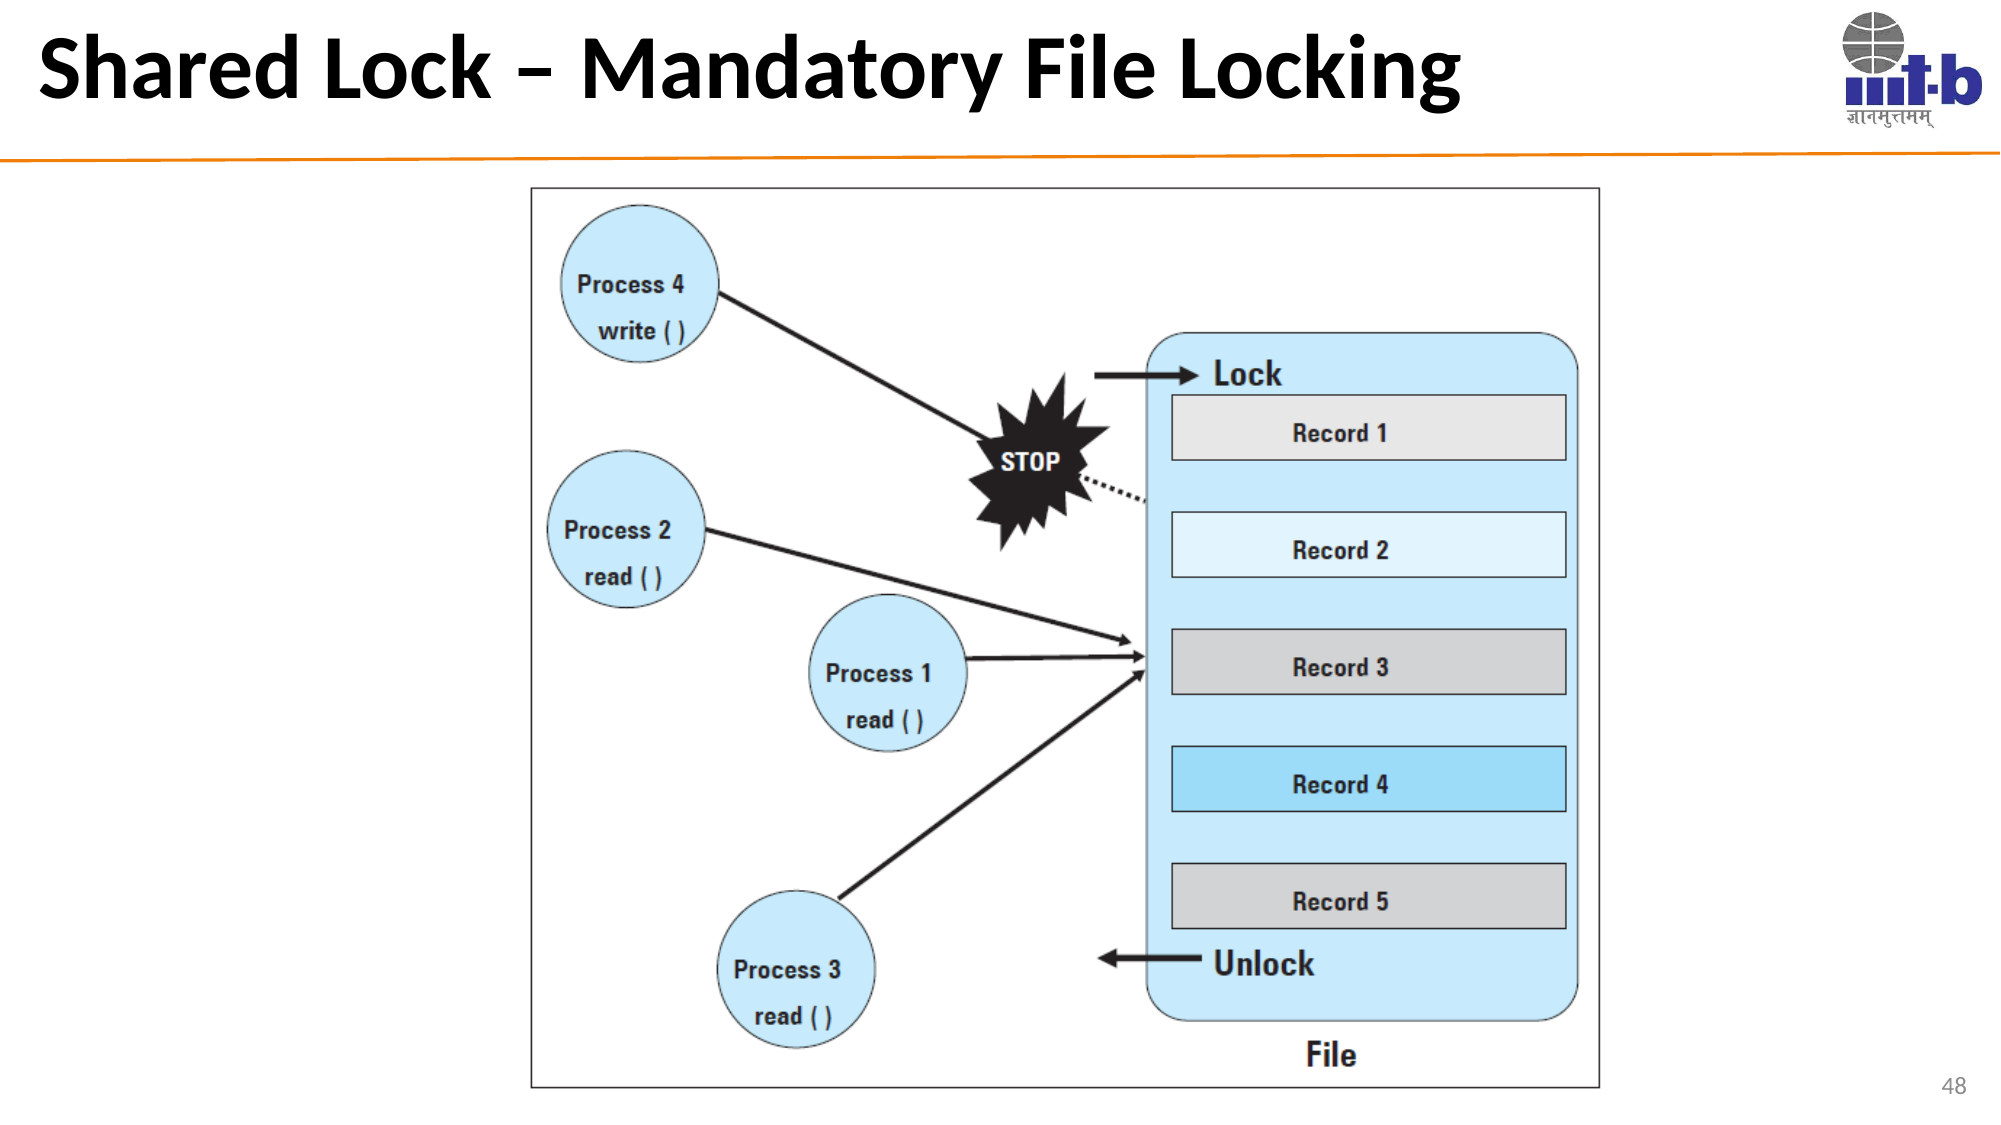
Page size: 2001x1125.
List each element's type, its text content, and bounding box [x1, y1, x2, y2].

slide_number 48 [1532, 1054, 1983, 1115]
title Shared Lock – Mandatory File Locking [23, 7, 1957, 132]
picture [528, 179, 1608, 1089]
picture [1957, 8, 1983, 130]
